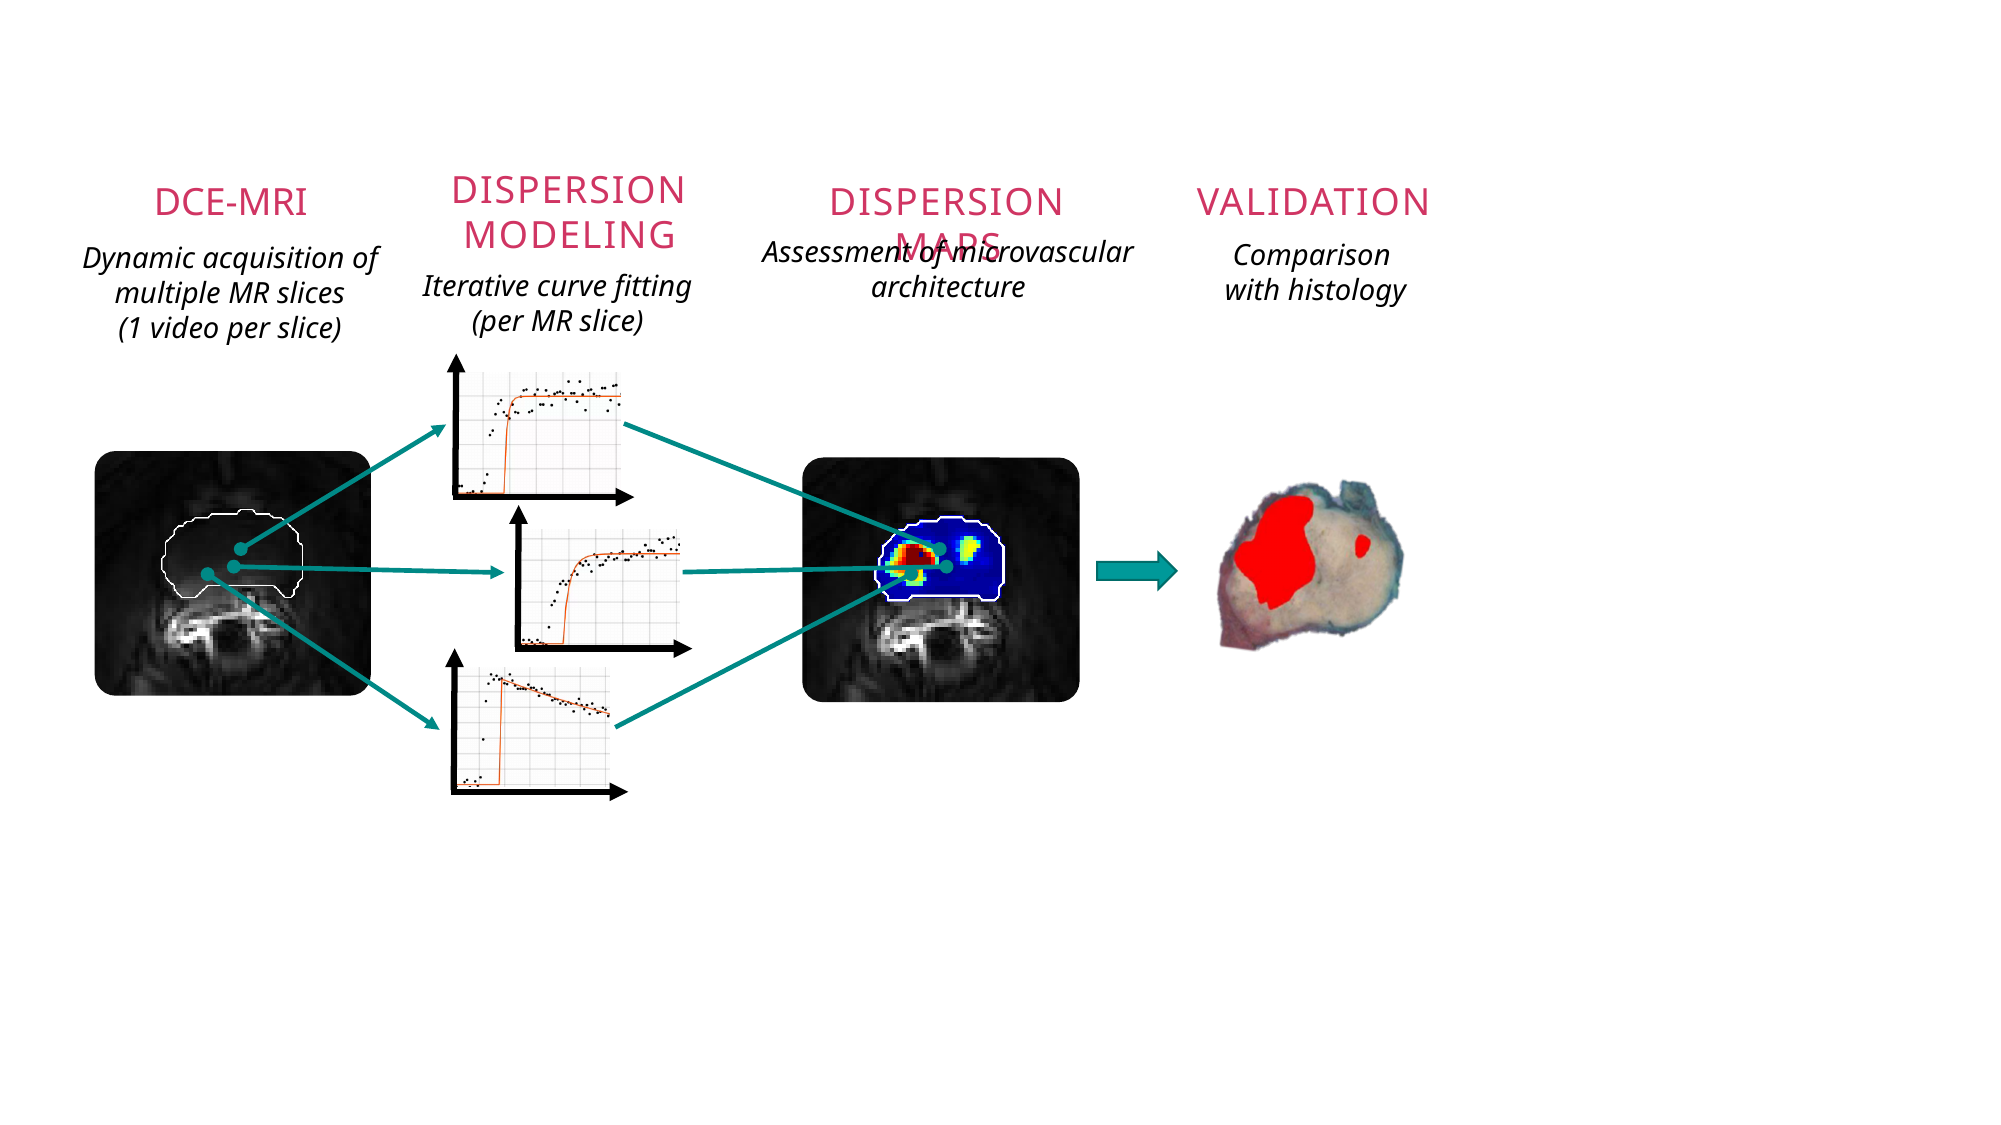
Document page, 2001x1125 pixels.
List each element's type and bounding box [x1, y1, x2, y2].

text_box [55, 159, 1501, 792]
